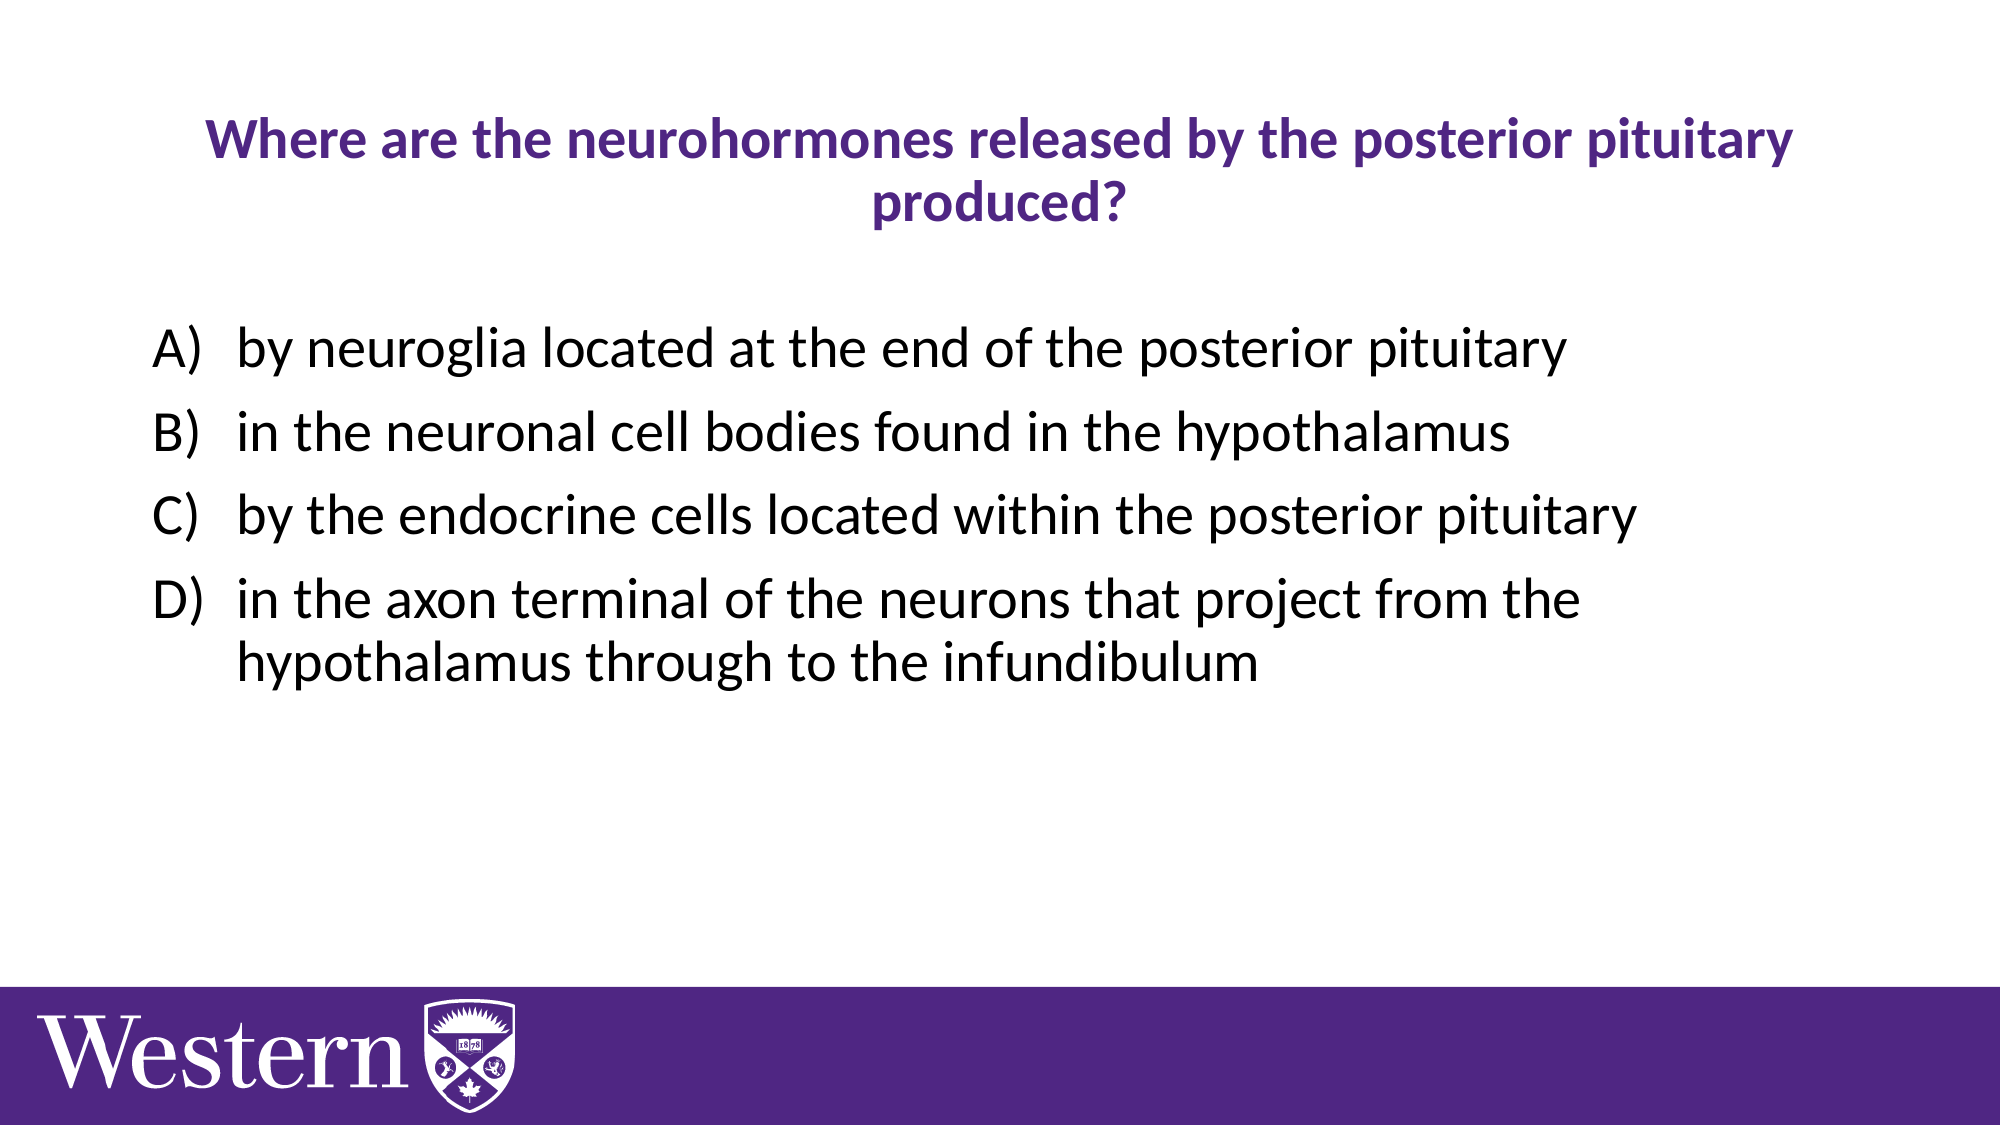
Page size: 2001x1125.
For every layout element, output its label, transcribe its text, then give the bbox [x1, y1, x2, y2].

text_box [0, 986, 2000, 1125]
title Where are the neurohormones released by the posterior pituitary produced? [137, 32, 1863, 309]
list by neuroglia located at the end of the posterior pituitary in the neuronal cell bodies found in the hypothalamus by the endocrine cells located within the posterior pituitary in the axon terminal of the neurons that project from the hypothalamus through to the infundibulum [137, 309, 1863, 975]
picture [37, 999, 515, 1113]
